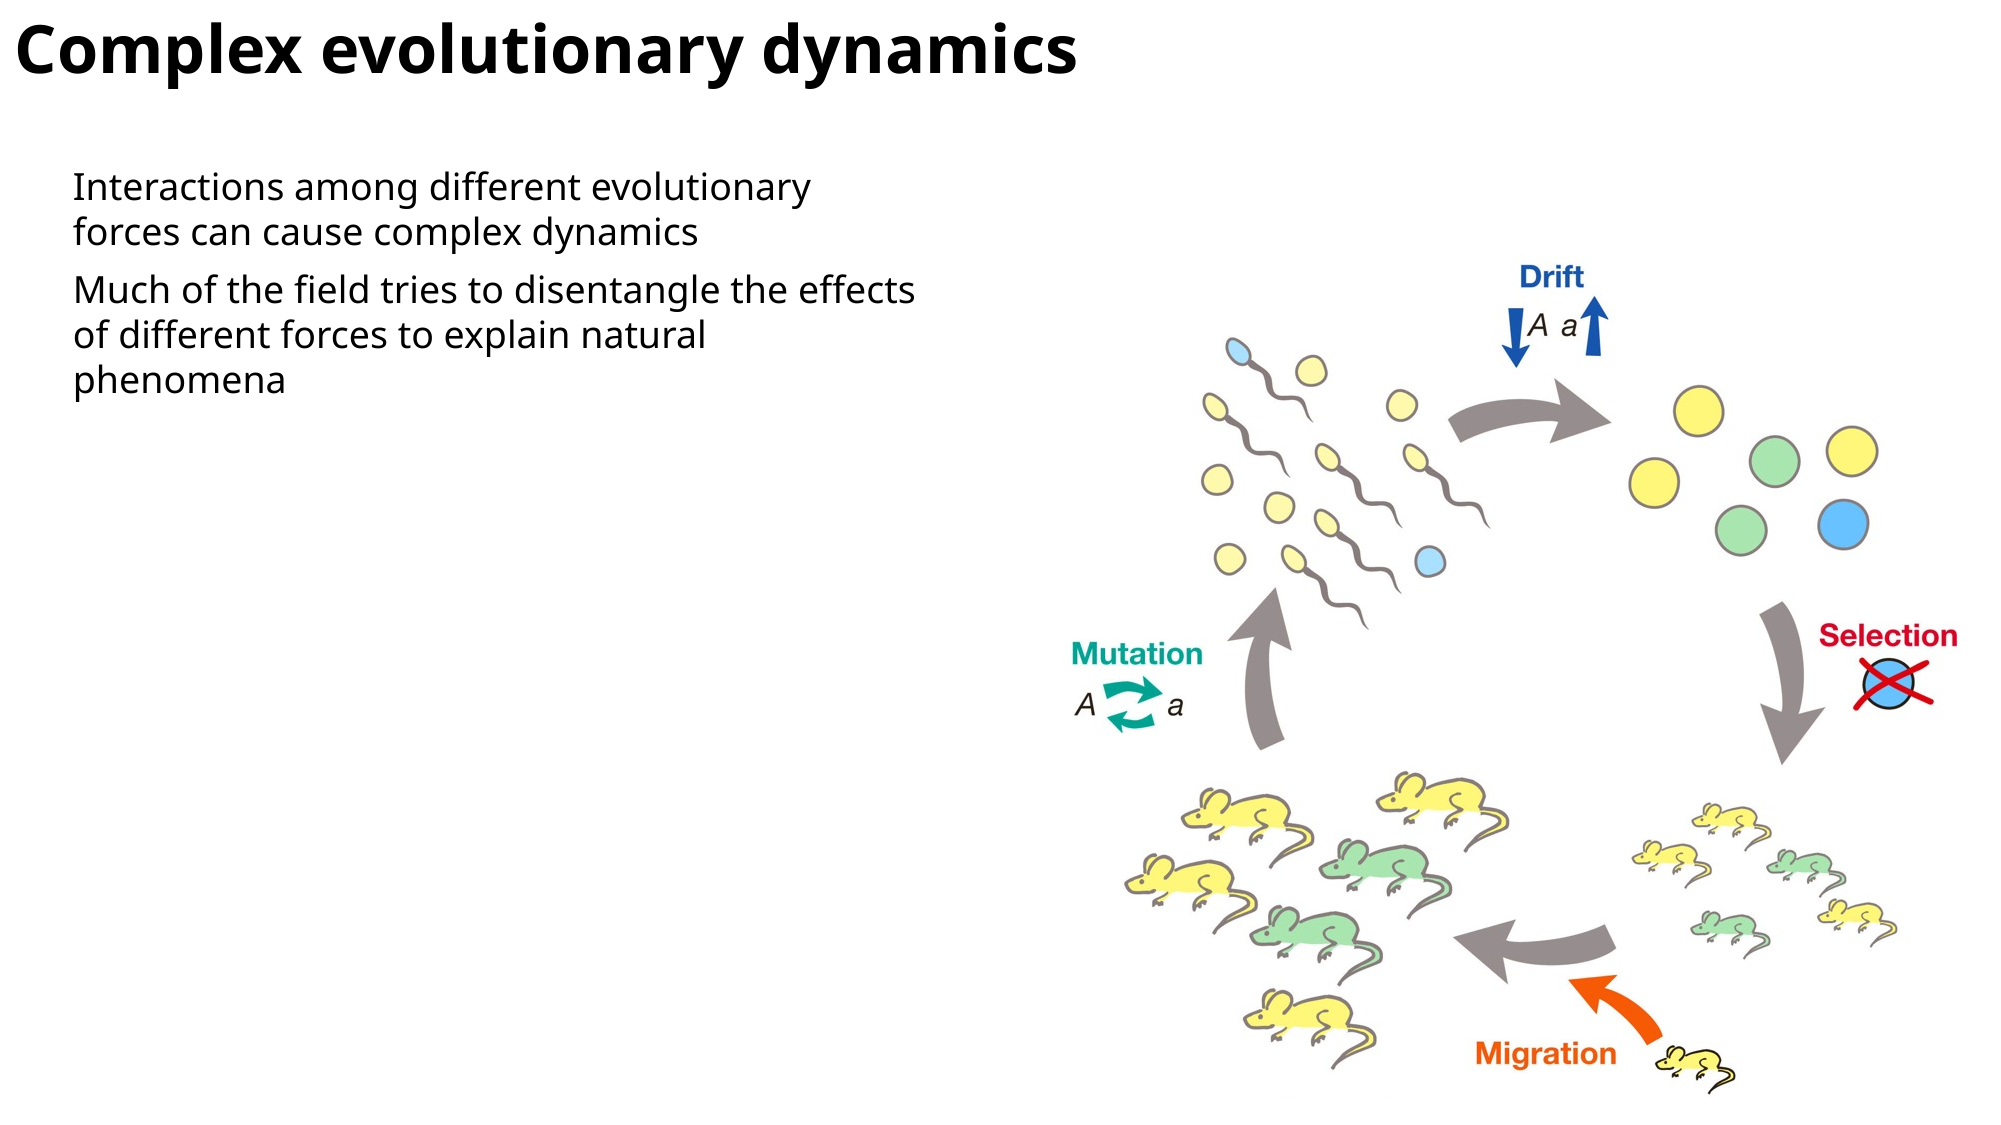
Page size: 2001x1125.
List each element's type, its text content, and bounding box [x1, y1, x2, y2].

text_box Interactions among different evolutionary forces can cause complex dynamics Much of the field tries to disentangle the effects of different forces to explain natural phenomena [58, 155, 943, 409]
picture [1063, 255, 1967, 1098]
text_box Complex evolutionary dynamics [0, 0, 2000, 95]
